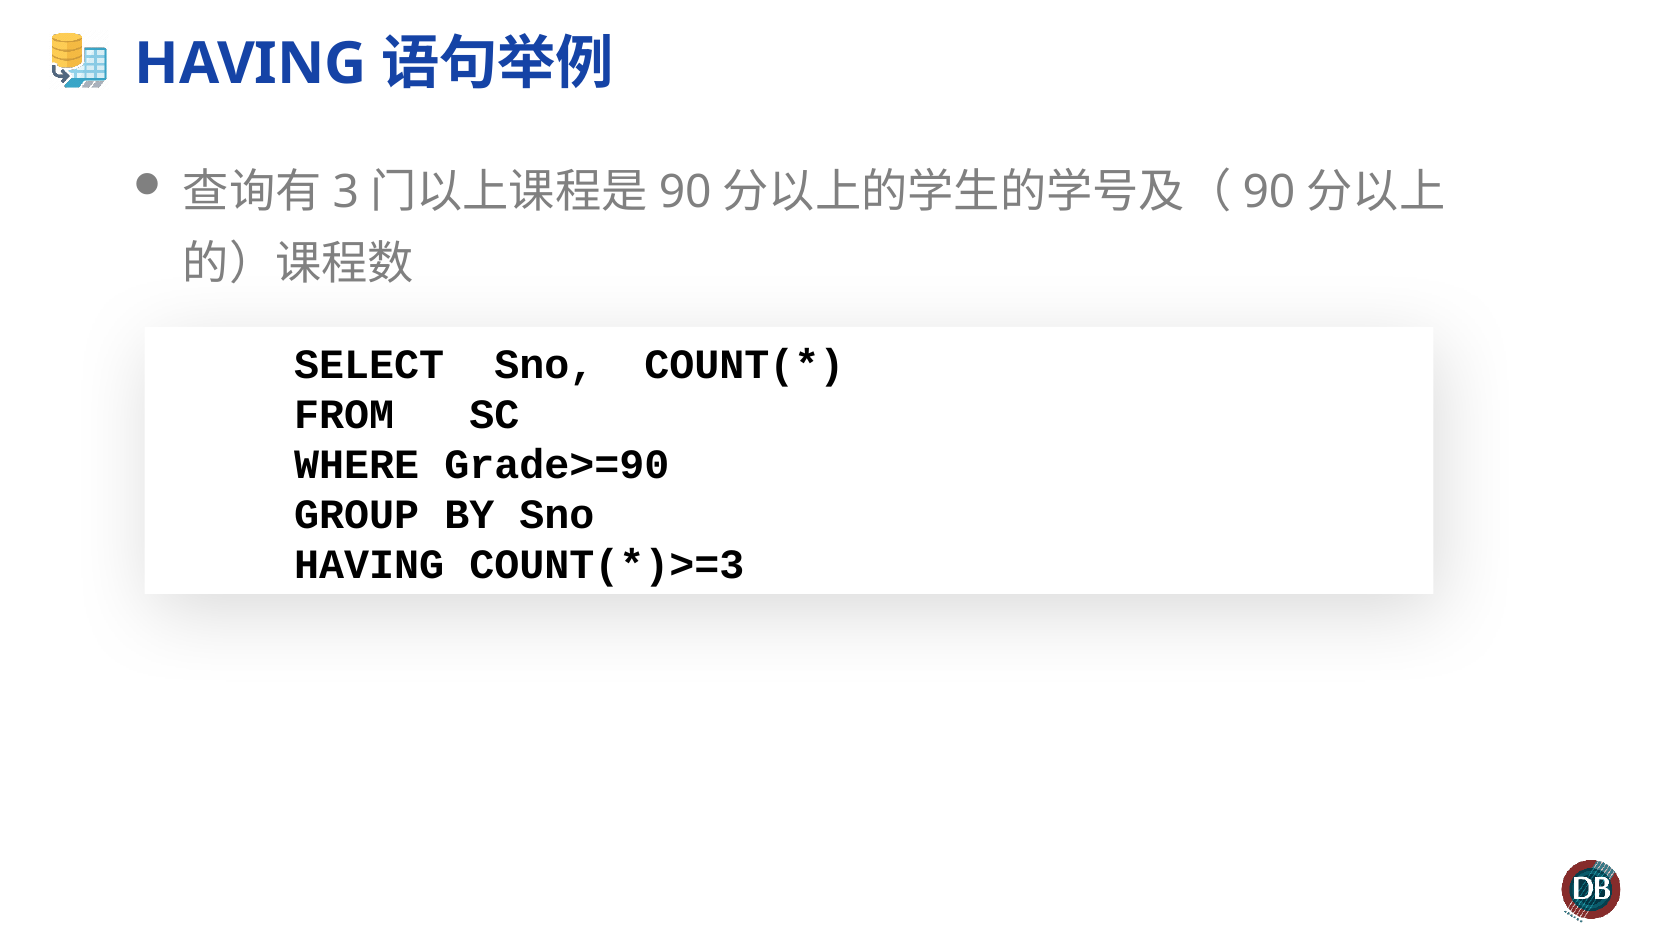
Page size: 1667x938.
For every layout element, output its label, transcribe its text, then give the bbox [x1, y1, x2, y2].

picture [49, 30, 109, 90]
text_box [143, 378, 1435, 596]
text_box 查询有3门以上课程是90分以上的学生的学号及（90分以上的）课程数 [118, 136, 1472, 378]
picture [1557, 858, 1623, 924]
text_box SELECT Sno, COUNT(*) FROM SC WHERE Grade>=90 GROUP BY Sno HAVING COUNT(*)>=3 [152, 369, 1486, 555]
title HAVING语句举例 [118, 17, 1590, 103]
